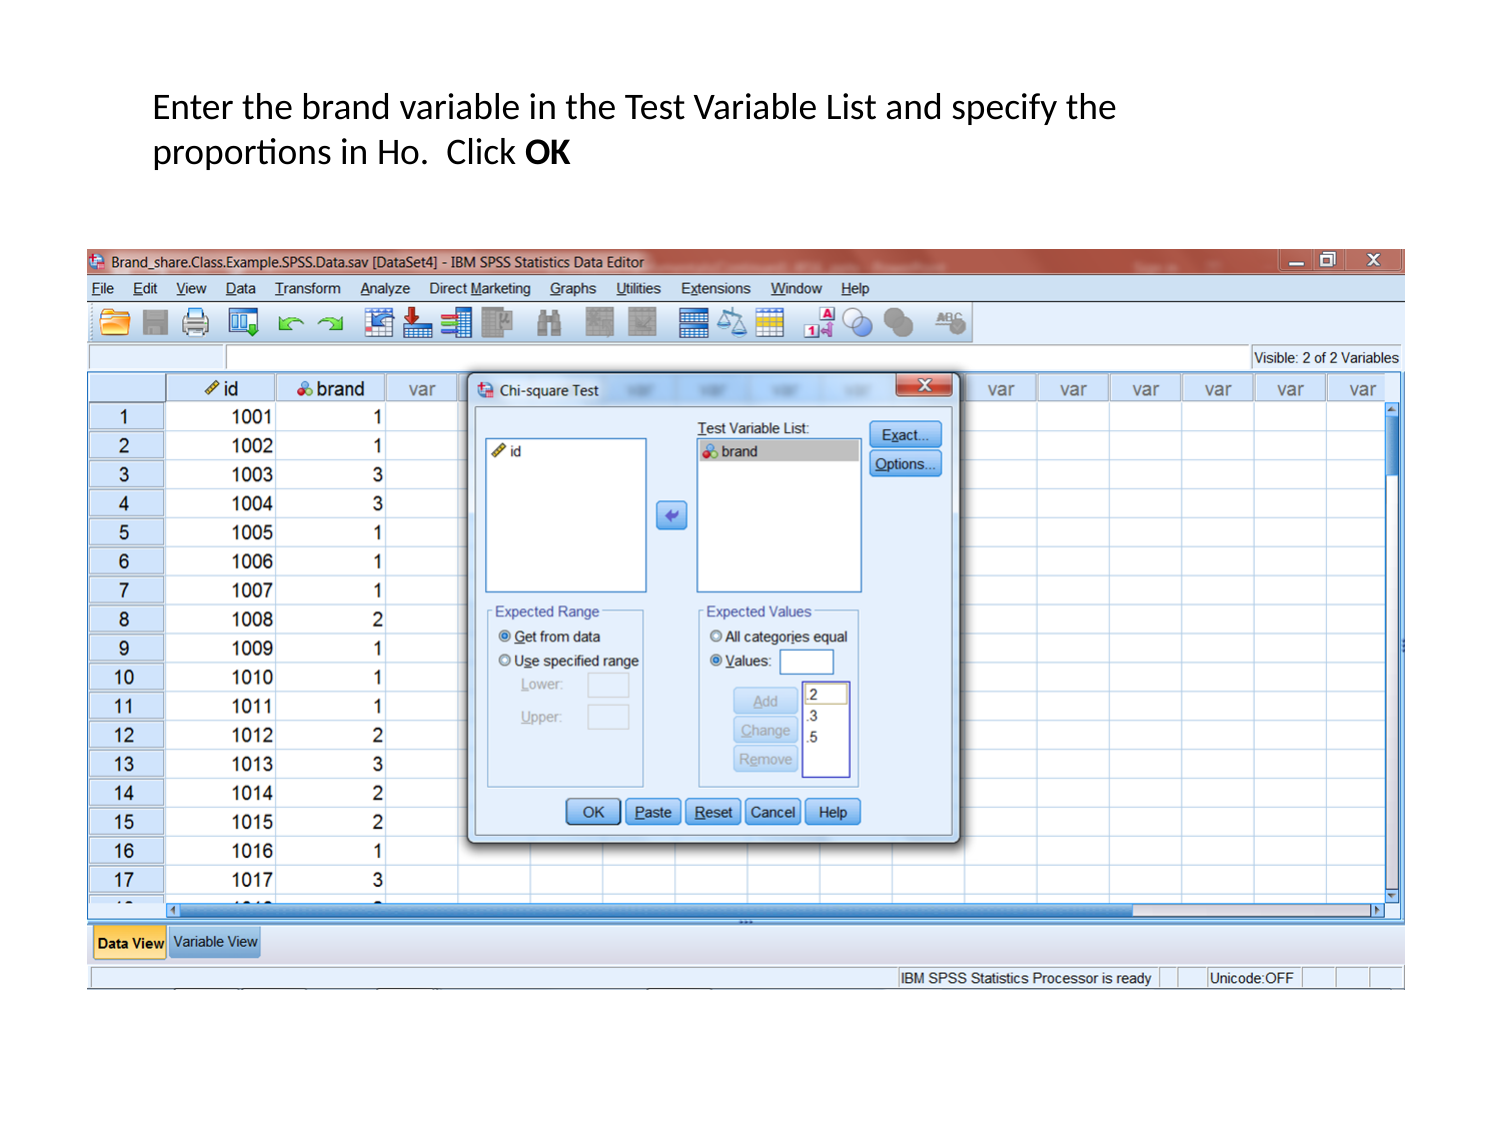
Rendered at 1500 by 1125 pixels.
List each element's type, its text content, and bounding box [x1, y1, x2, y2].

text_box Enter the brand variable in the Test Variable List and specify the proportions in Ho. Click OK [137, 74, 1238, 180]
picture [87, 249, 1405, 991]
